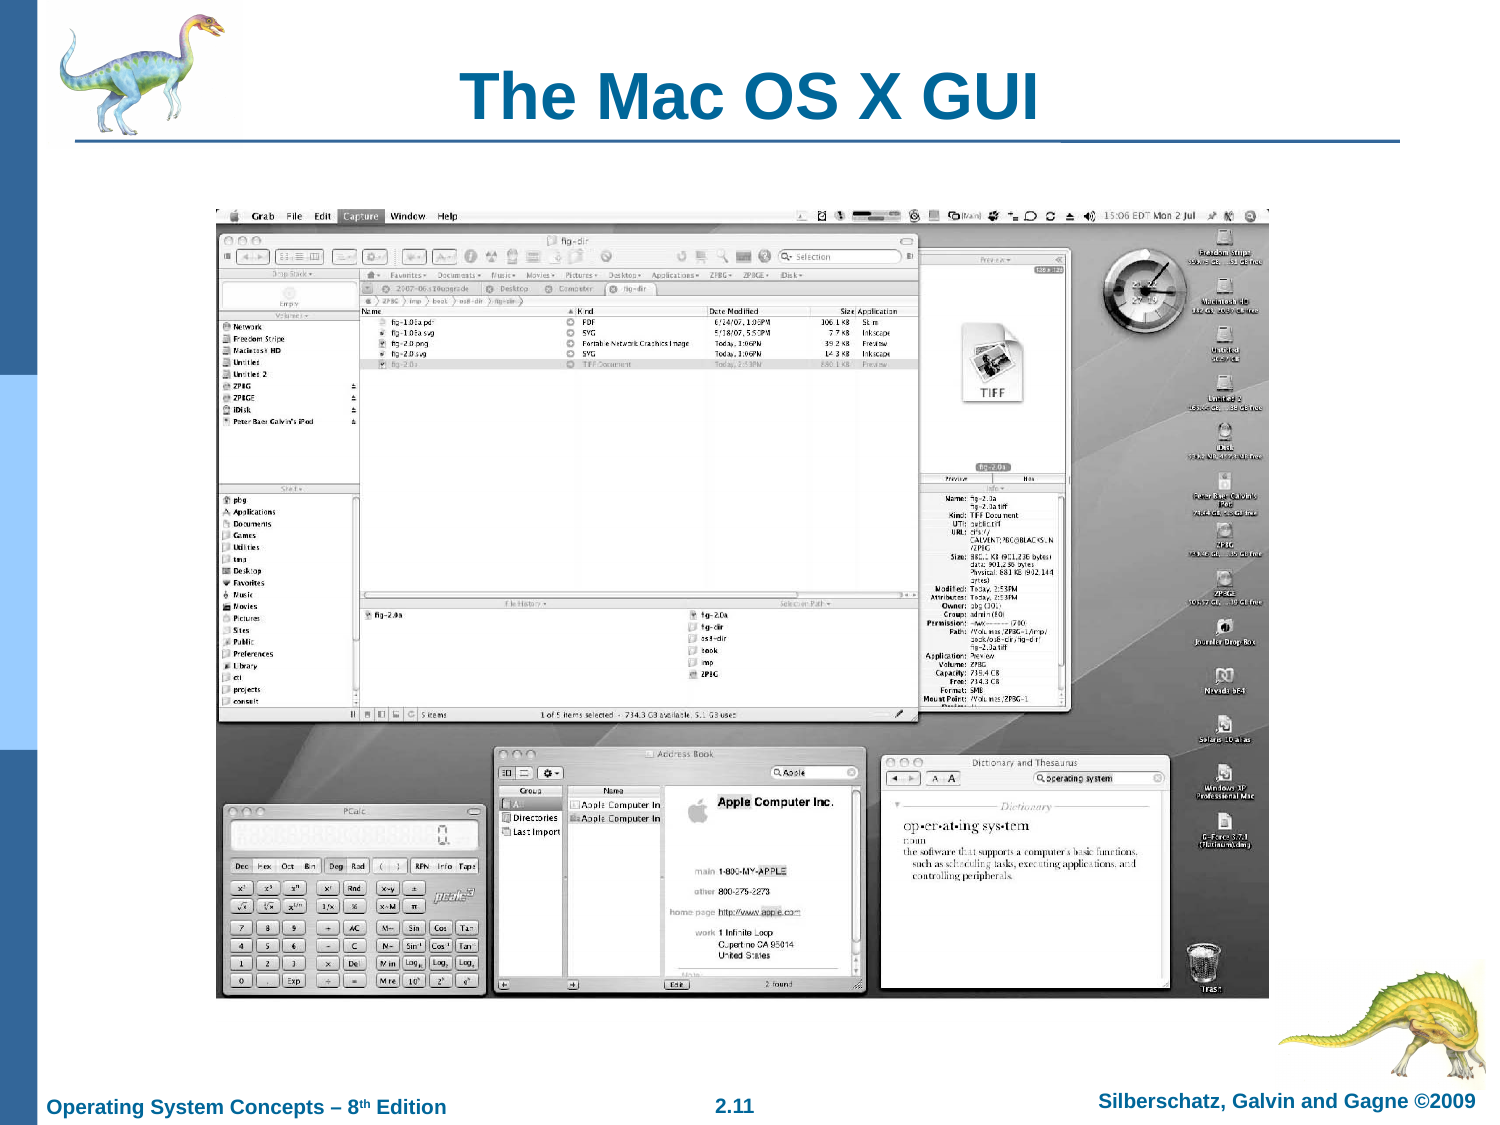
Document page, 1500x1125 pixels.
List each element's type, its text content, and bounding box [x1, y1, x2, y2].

picture [46, 0, 243, 149]
picture [216, 208, 1269, 1022]
title The Mac OS X GUI [74, 45, 1426, 141]
picture [1275, 959, 1486, 1090]
